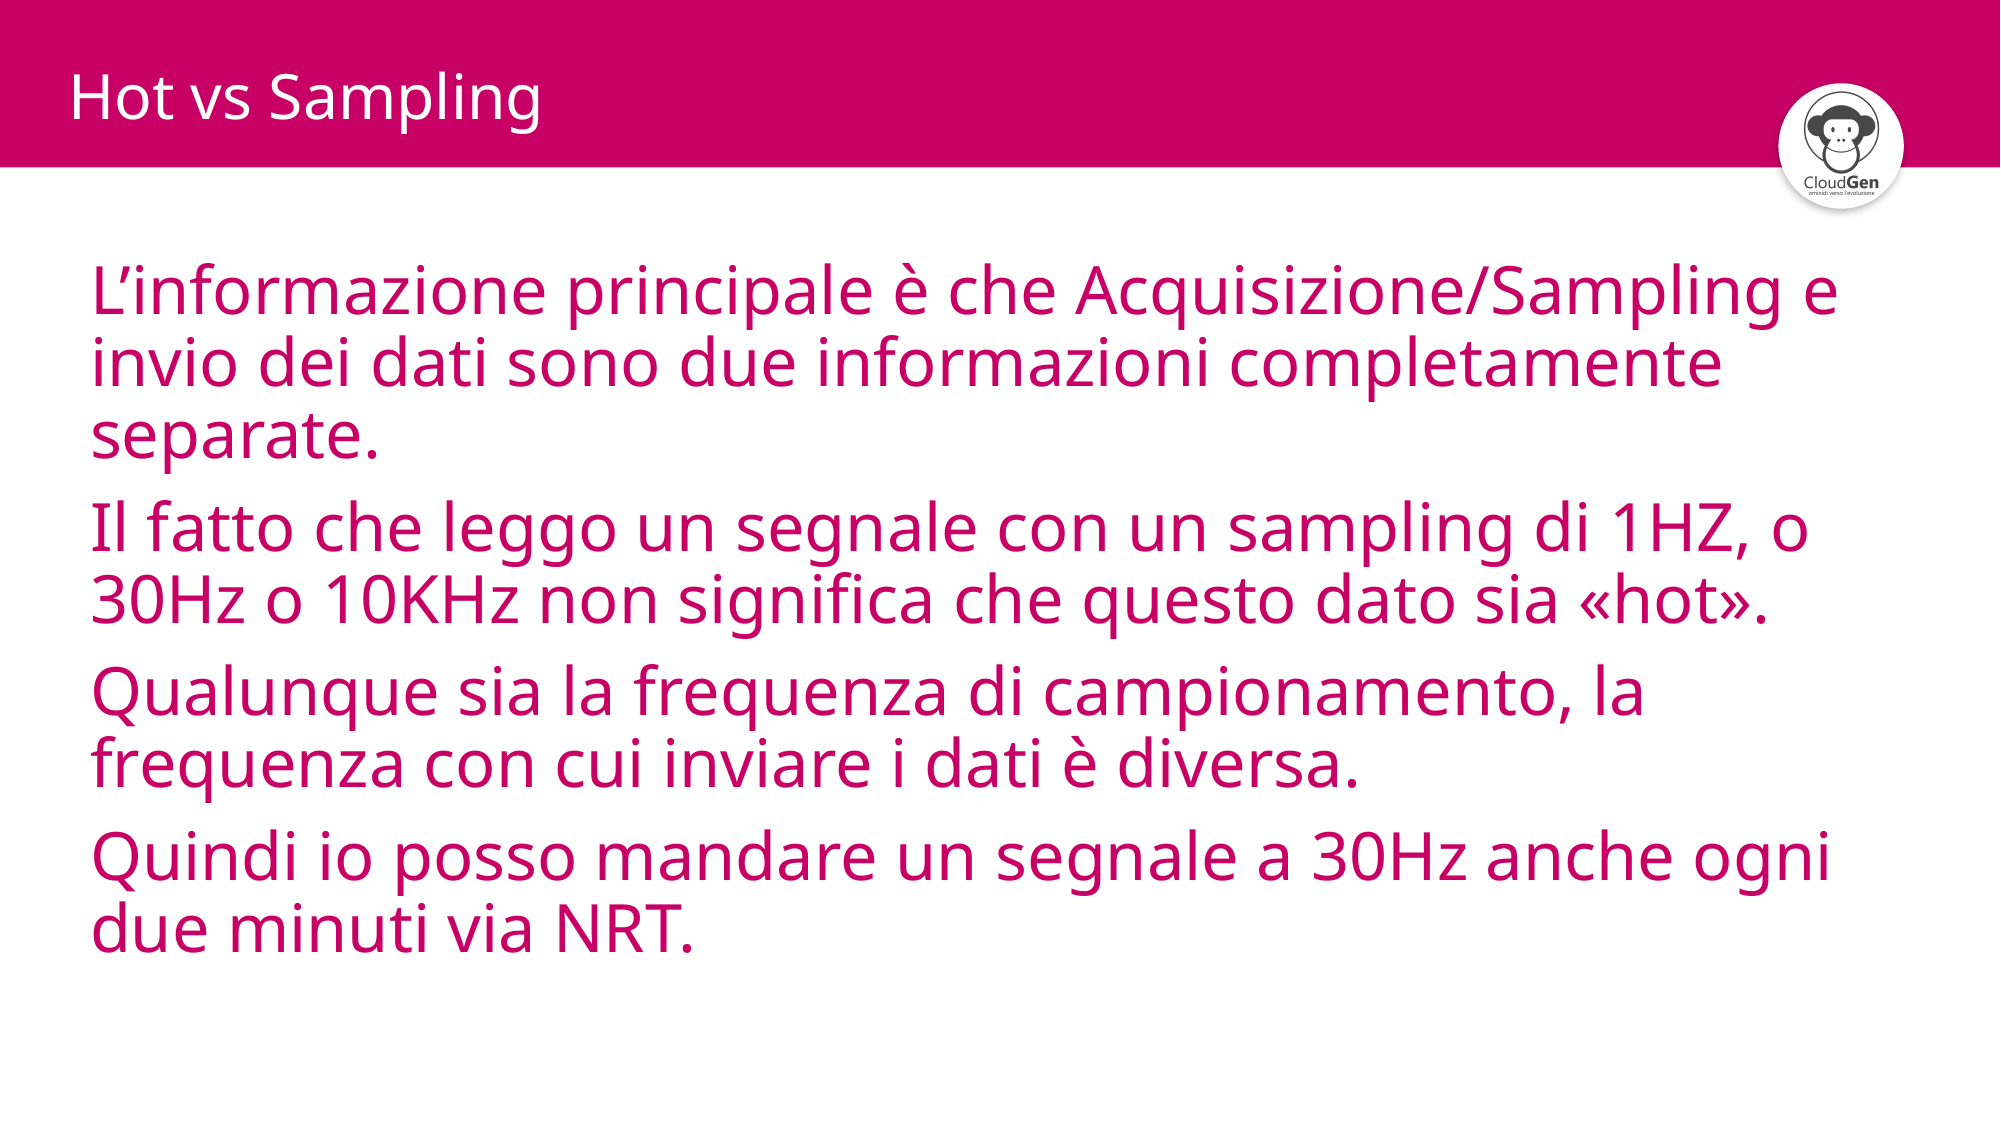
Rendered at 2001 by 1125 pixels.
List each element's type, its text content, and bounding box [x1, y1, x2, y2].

picture [1785, 86, 1897, 197]
list L’informazione principale è che Acquisizione/Sampling e invio dei dati sono due informazioni completamente separate. Il fatto che leggo un segnale con un sampling di 1HZ, o 30Hz o 10KHz non significa che questo dato sia «hot». Qualunque sia la frequenza di campionamento, la frequenza con cui inviare i dati è diversa. Quindi io posso mandare un segnale a 30Hz anche ogni due minuti via NRT. [75, 249, 1965, 1046]
title Hot vs Sampling [53, 36, 1863, 163]
